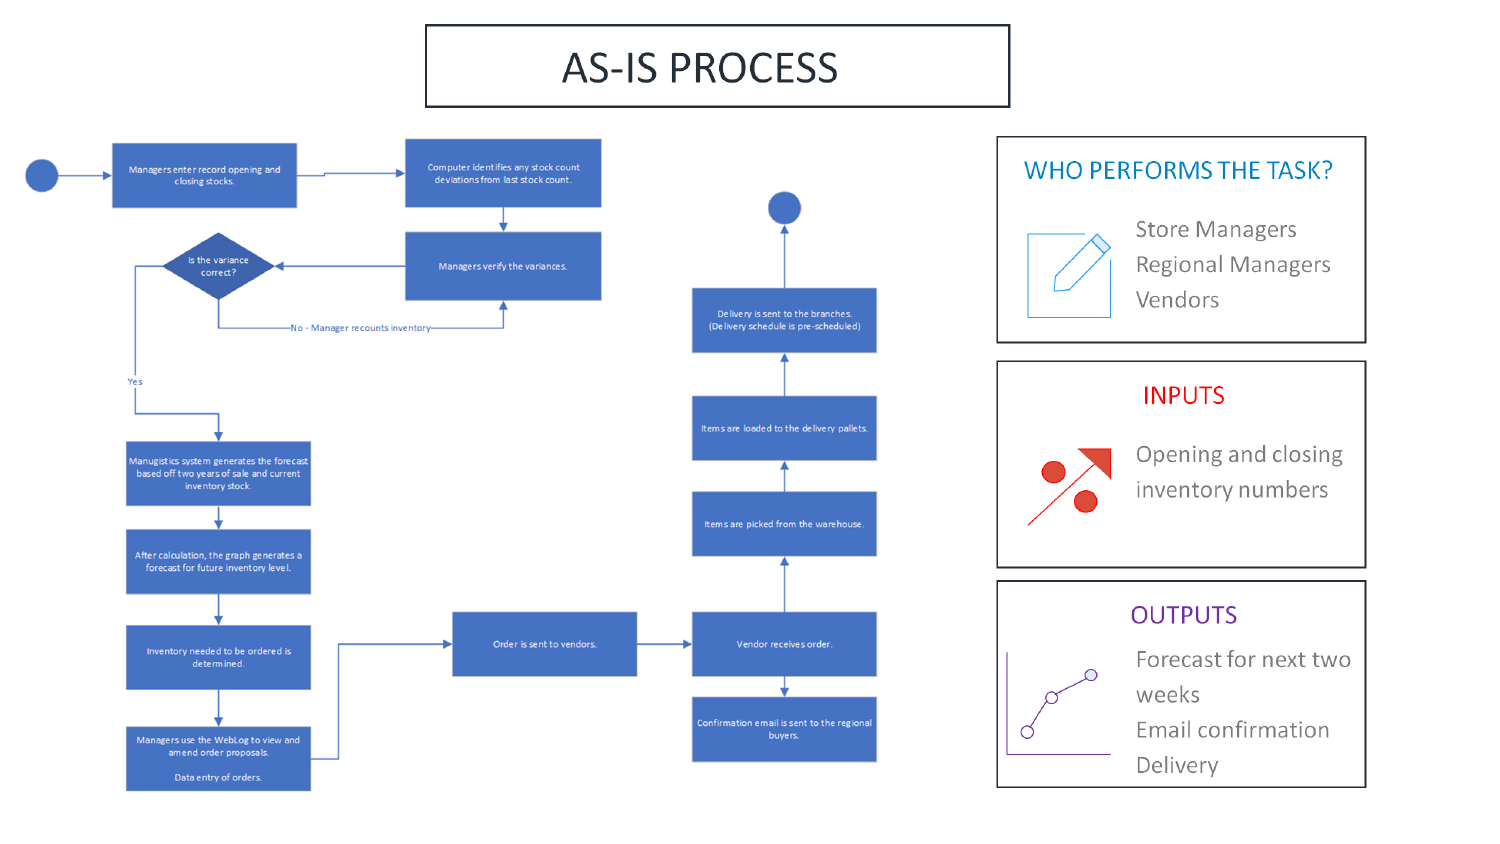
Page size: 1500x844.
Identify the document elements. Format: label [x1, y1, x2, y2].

picture [24, 24, 1372, 819]
